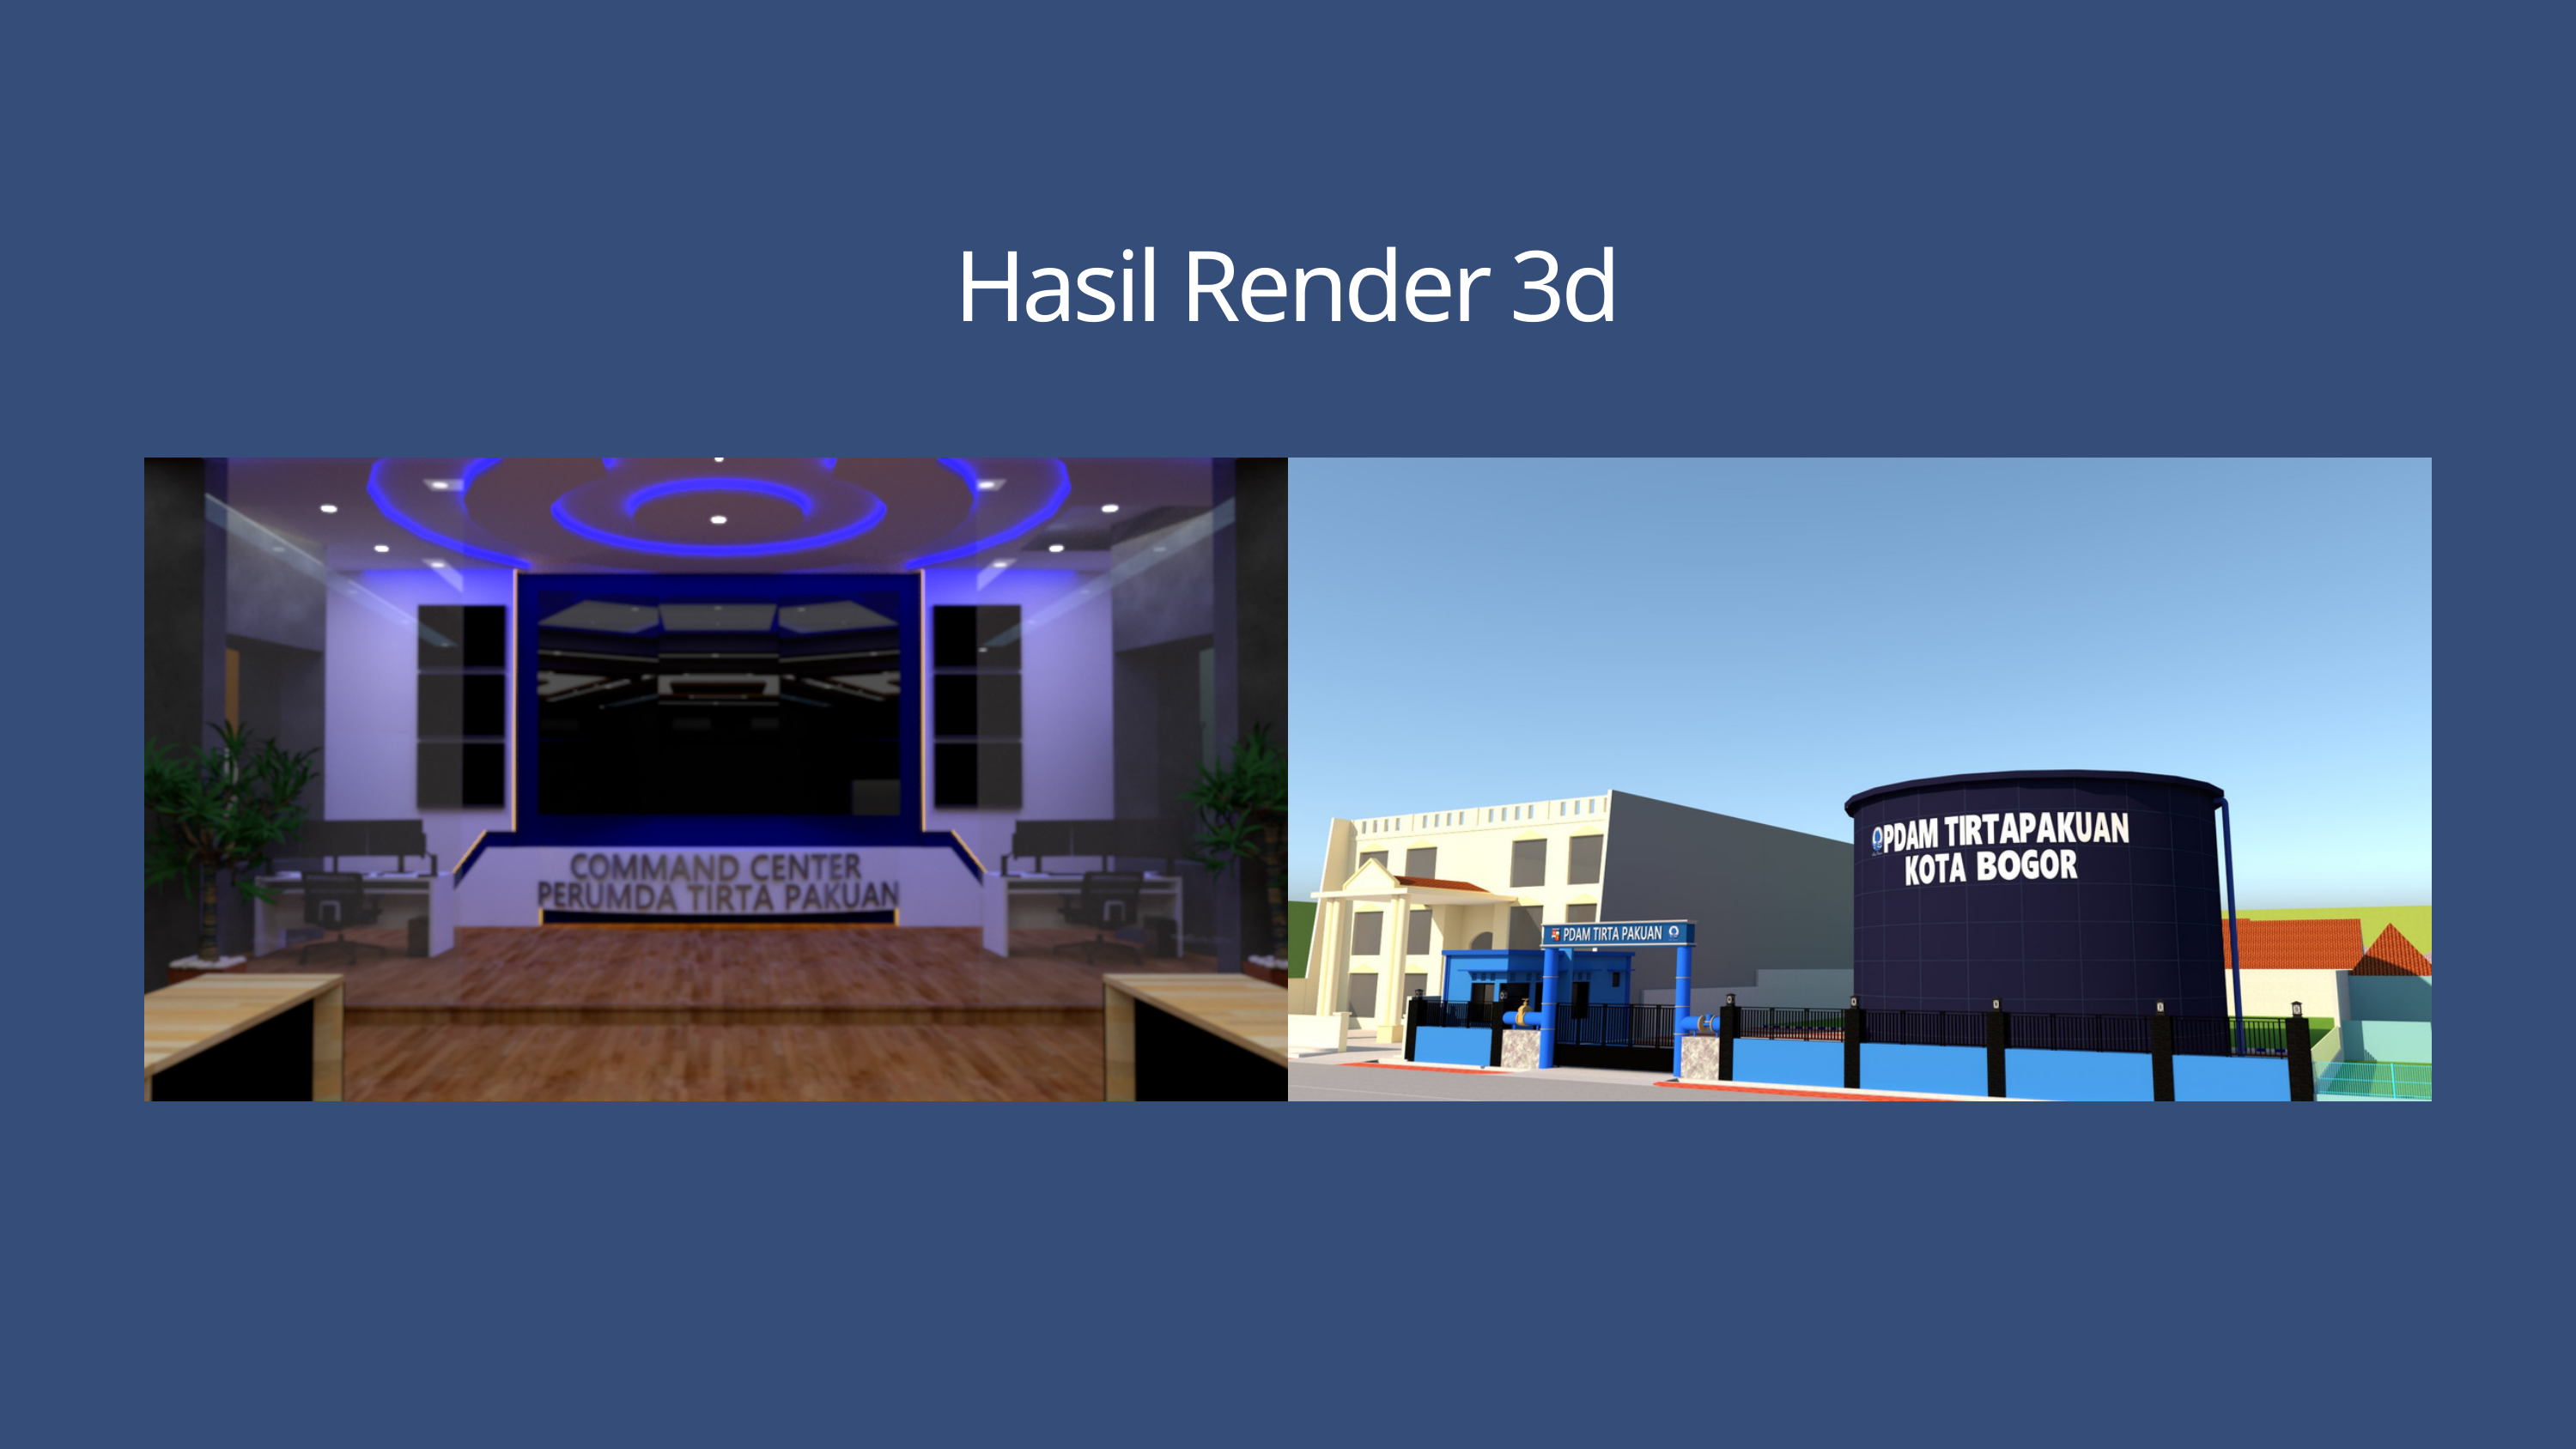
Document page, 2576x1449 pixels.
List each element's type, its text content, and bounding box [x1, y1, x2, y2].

text_box Hasil Render 3d [886, 243, 1690, 341]
picture [144, 458, 2432, 1101]
